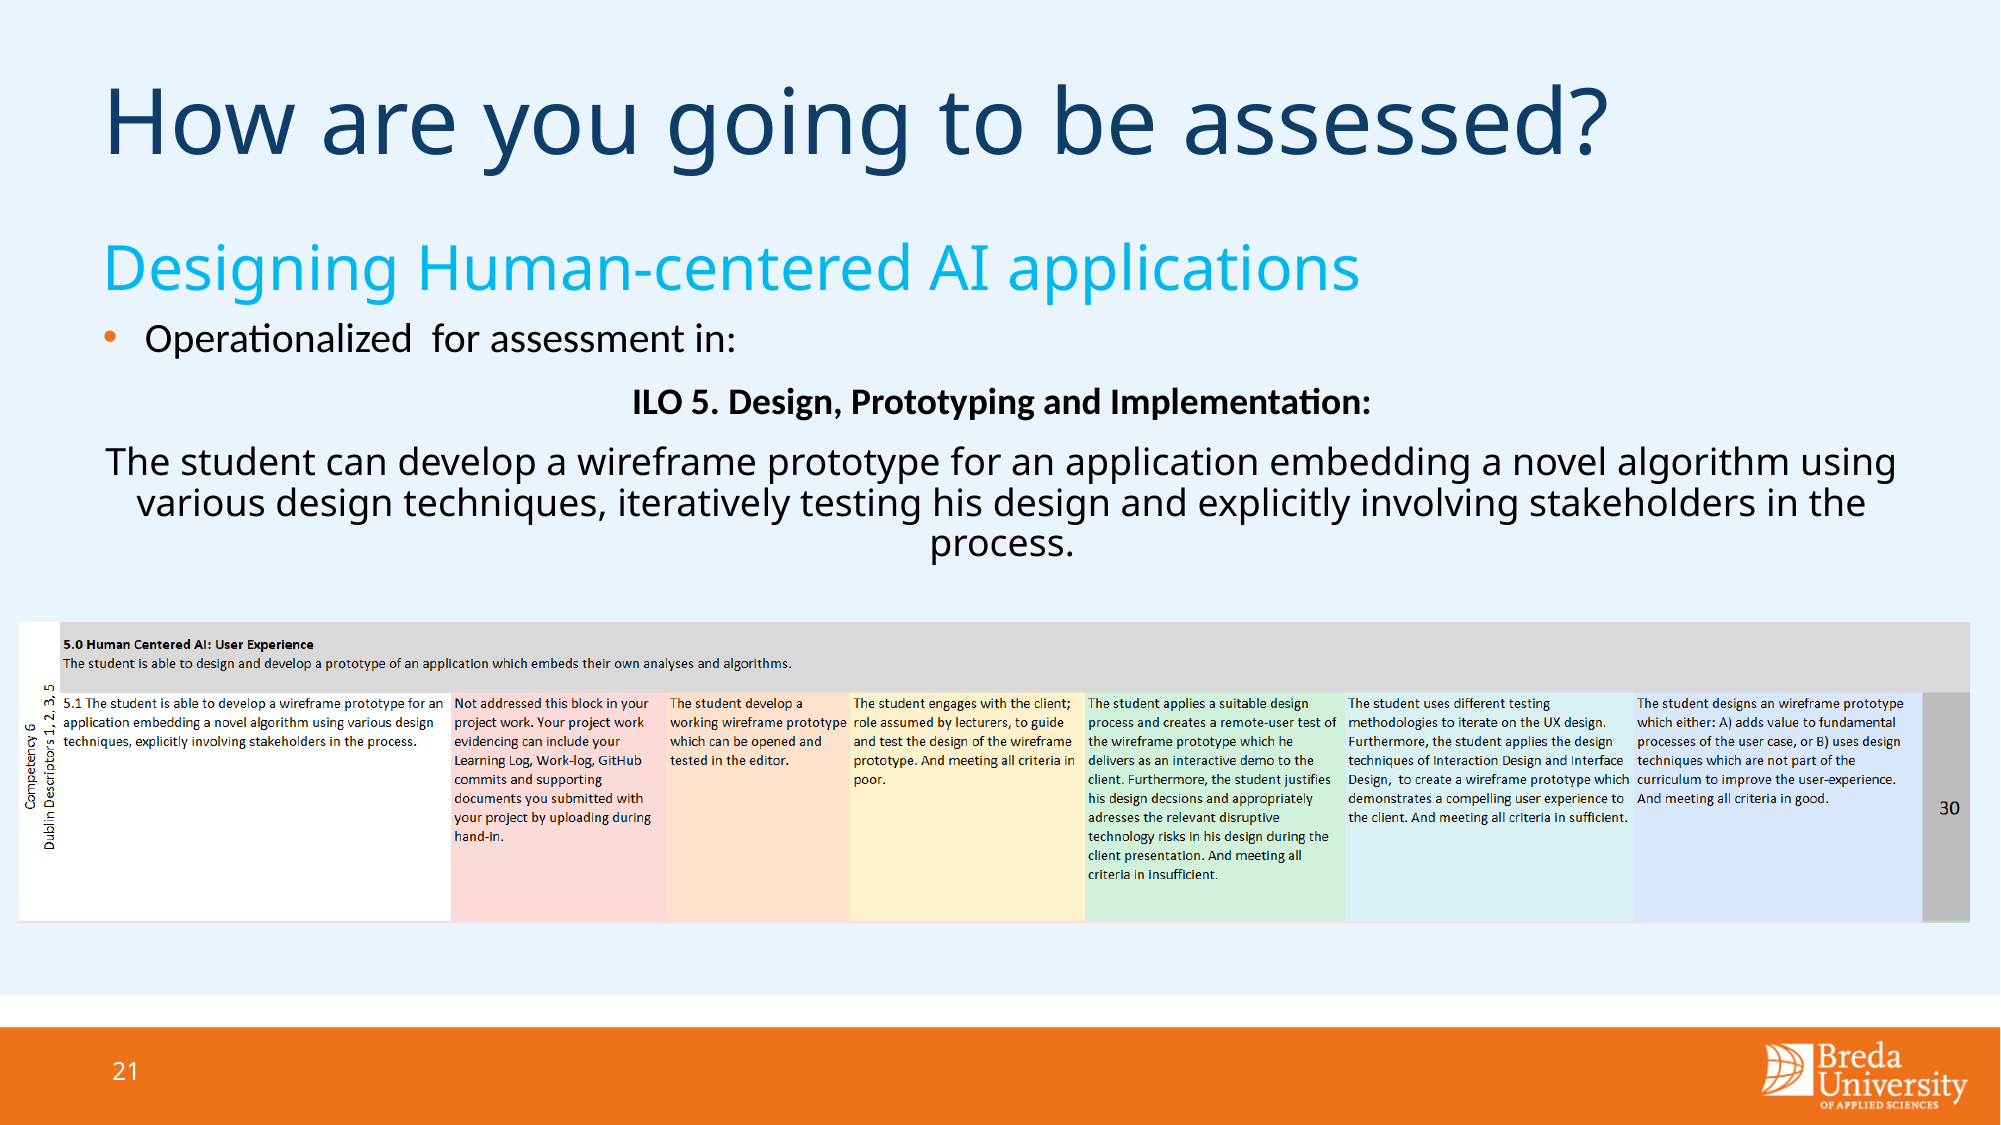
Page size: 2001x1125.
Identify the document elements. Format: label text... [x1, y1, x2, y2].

list Designing Human-centered AI applications [88, 229, 1917, 307]
picture [0, 0, 2001, 1125]
list Operationalized for assessment in: ILO 5. Design, Prototyping and Implementation: The student can develop a wireframe prototype for an application embedding a novel algorithm using various design techniques, iteratively testing his design and explicitly involving stakeholders in the process. [88, 308, 1917, 622]
title How are you going to be assessed? [88, 67, 1917, 210]
slide_number 21 [97, 1042, 198, 1103]
